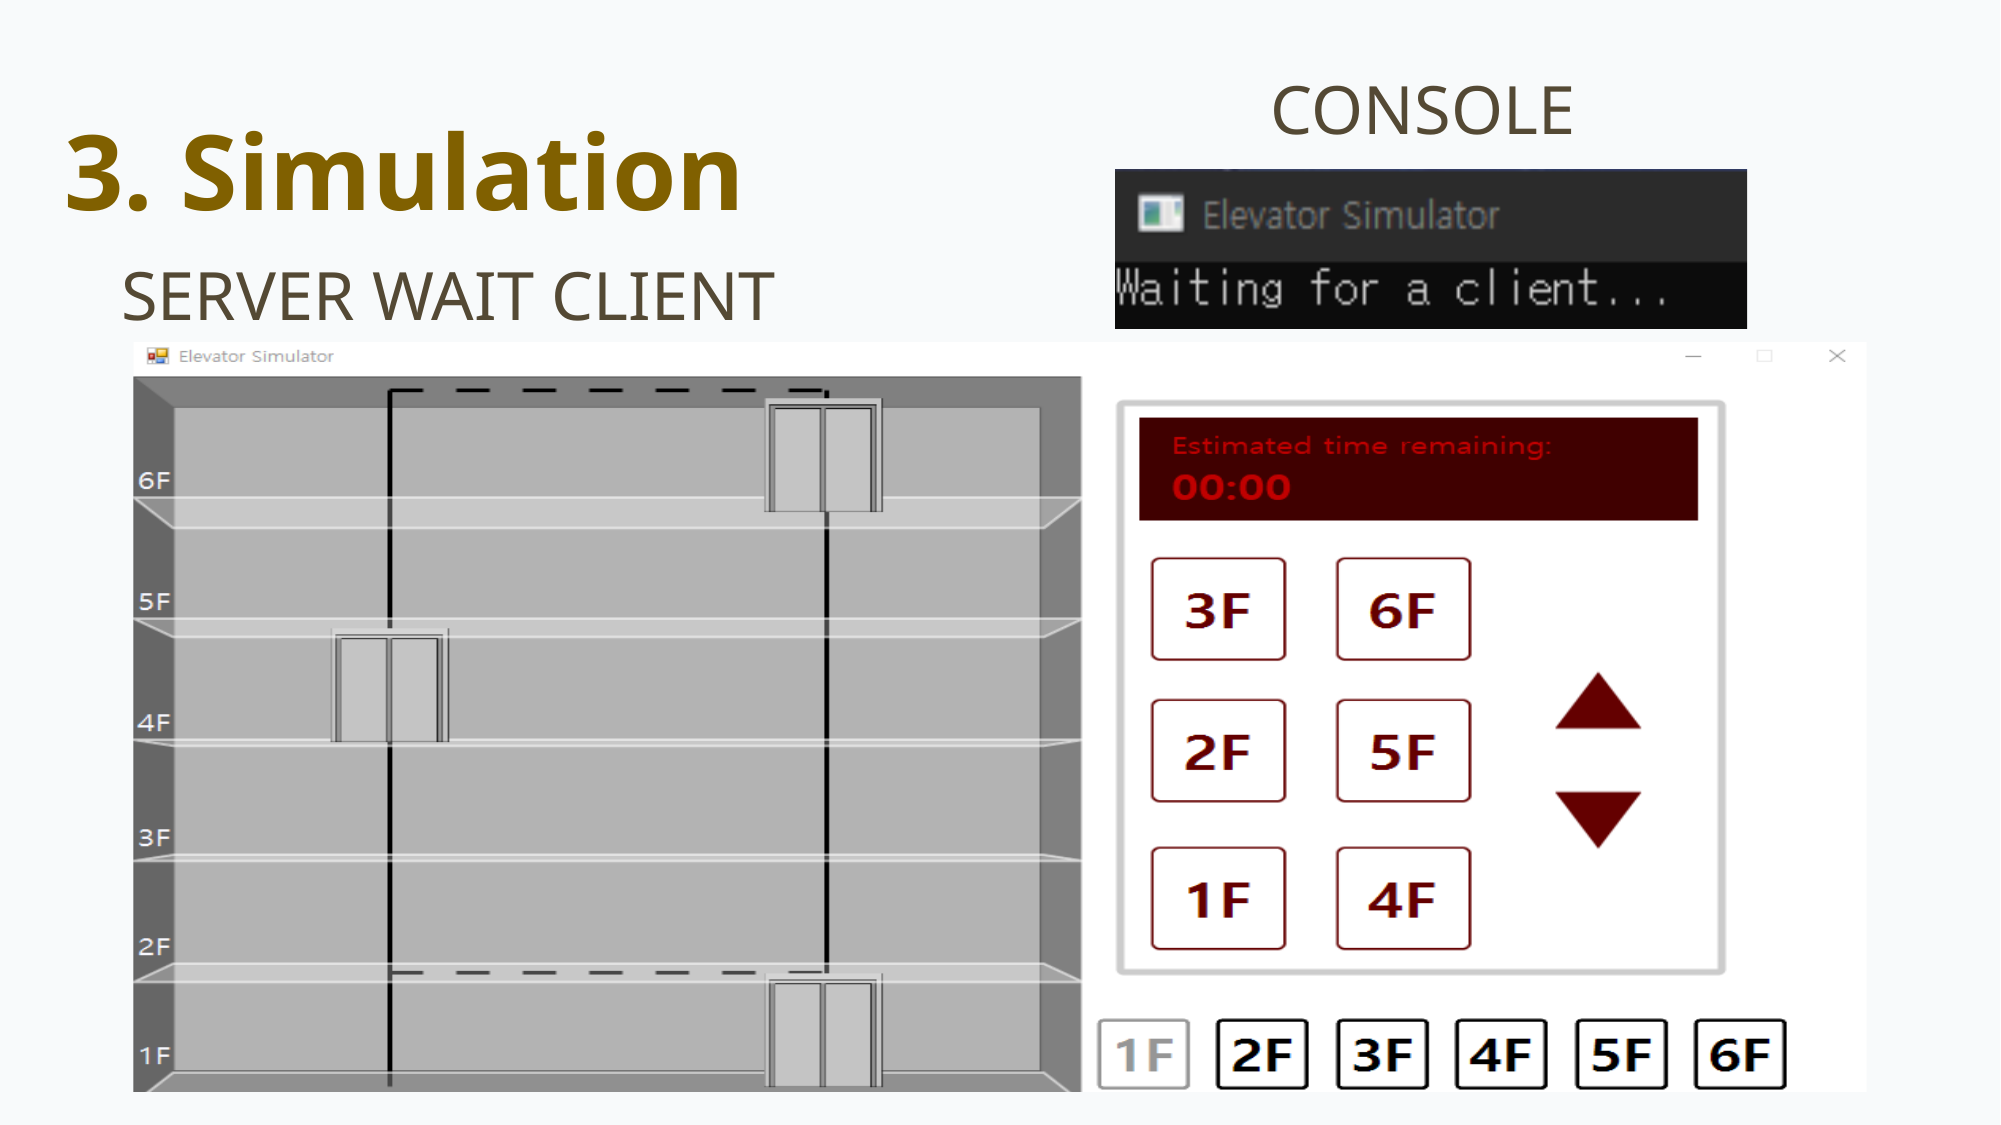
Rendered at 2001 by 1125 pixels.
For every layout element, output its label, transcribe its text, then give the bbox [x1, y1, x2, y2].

text_box CONSOLE [1255, 60, 1591, 156]
picture [1115, 169, 1748, 329]
text_box SERVER WAIT CLIENT [106, 246, 792, 341]
picture [133, 342, 1867, 1092]
text_box 3. Simulation [49, 98, 1432, 239]
